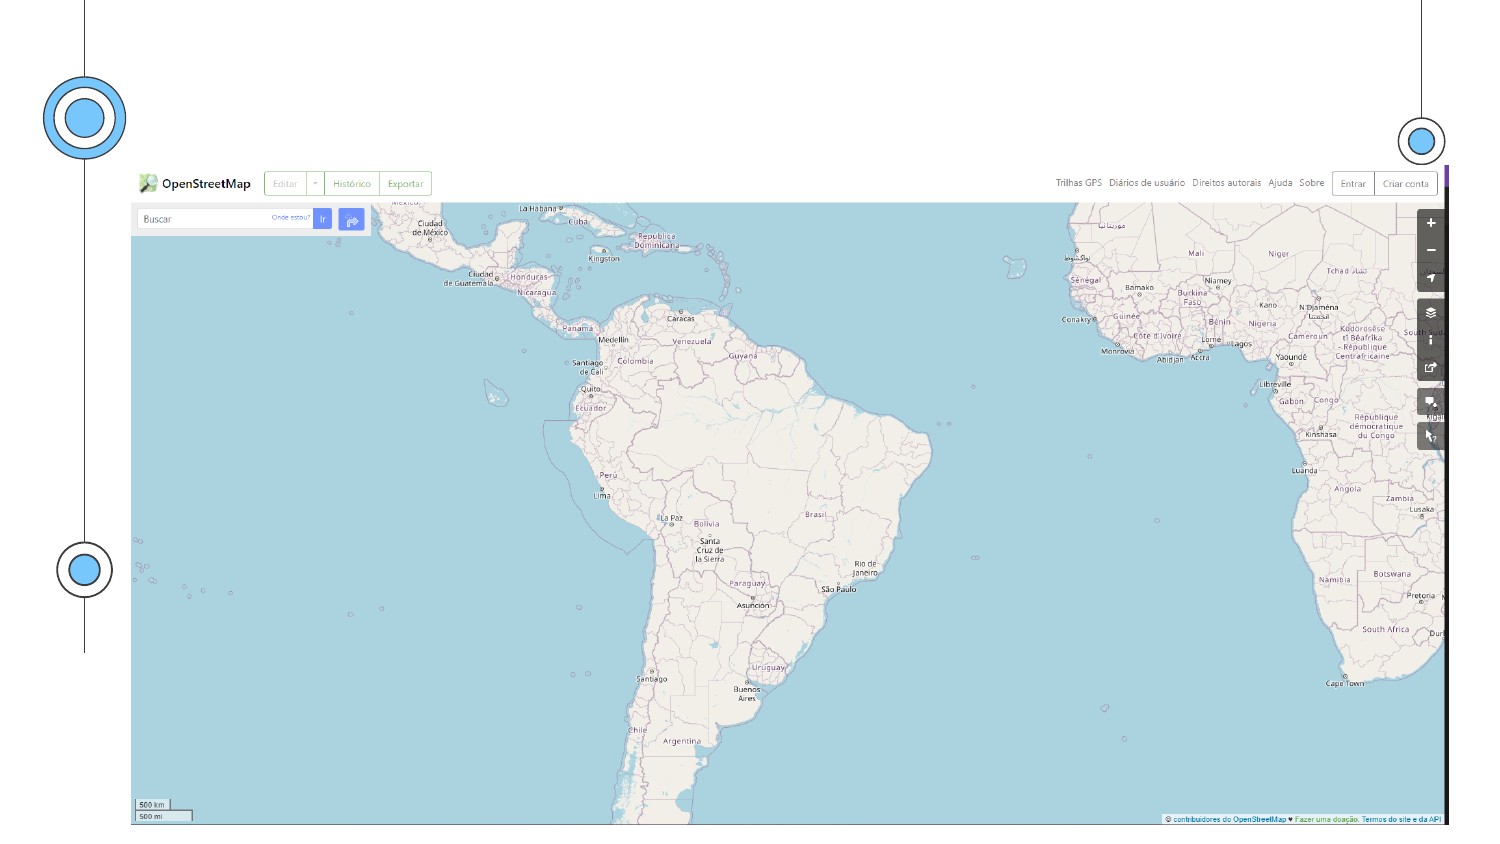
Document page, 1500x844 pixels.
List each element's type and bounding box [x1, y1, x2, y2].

picture [131, 164, 1449, 826]
